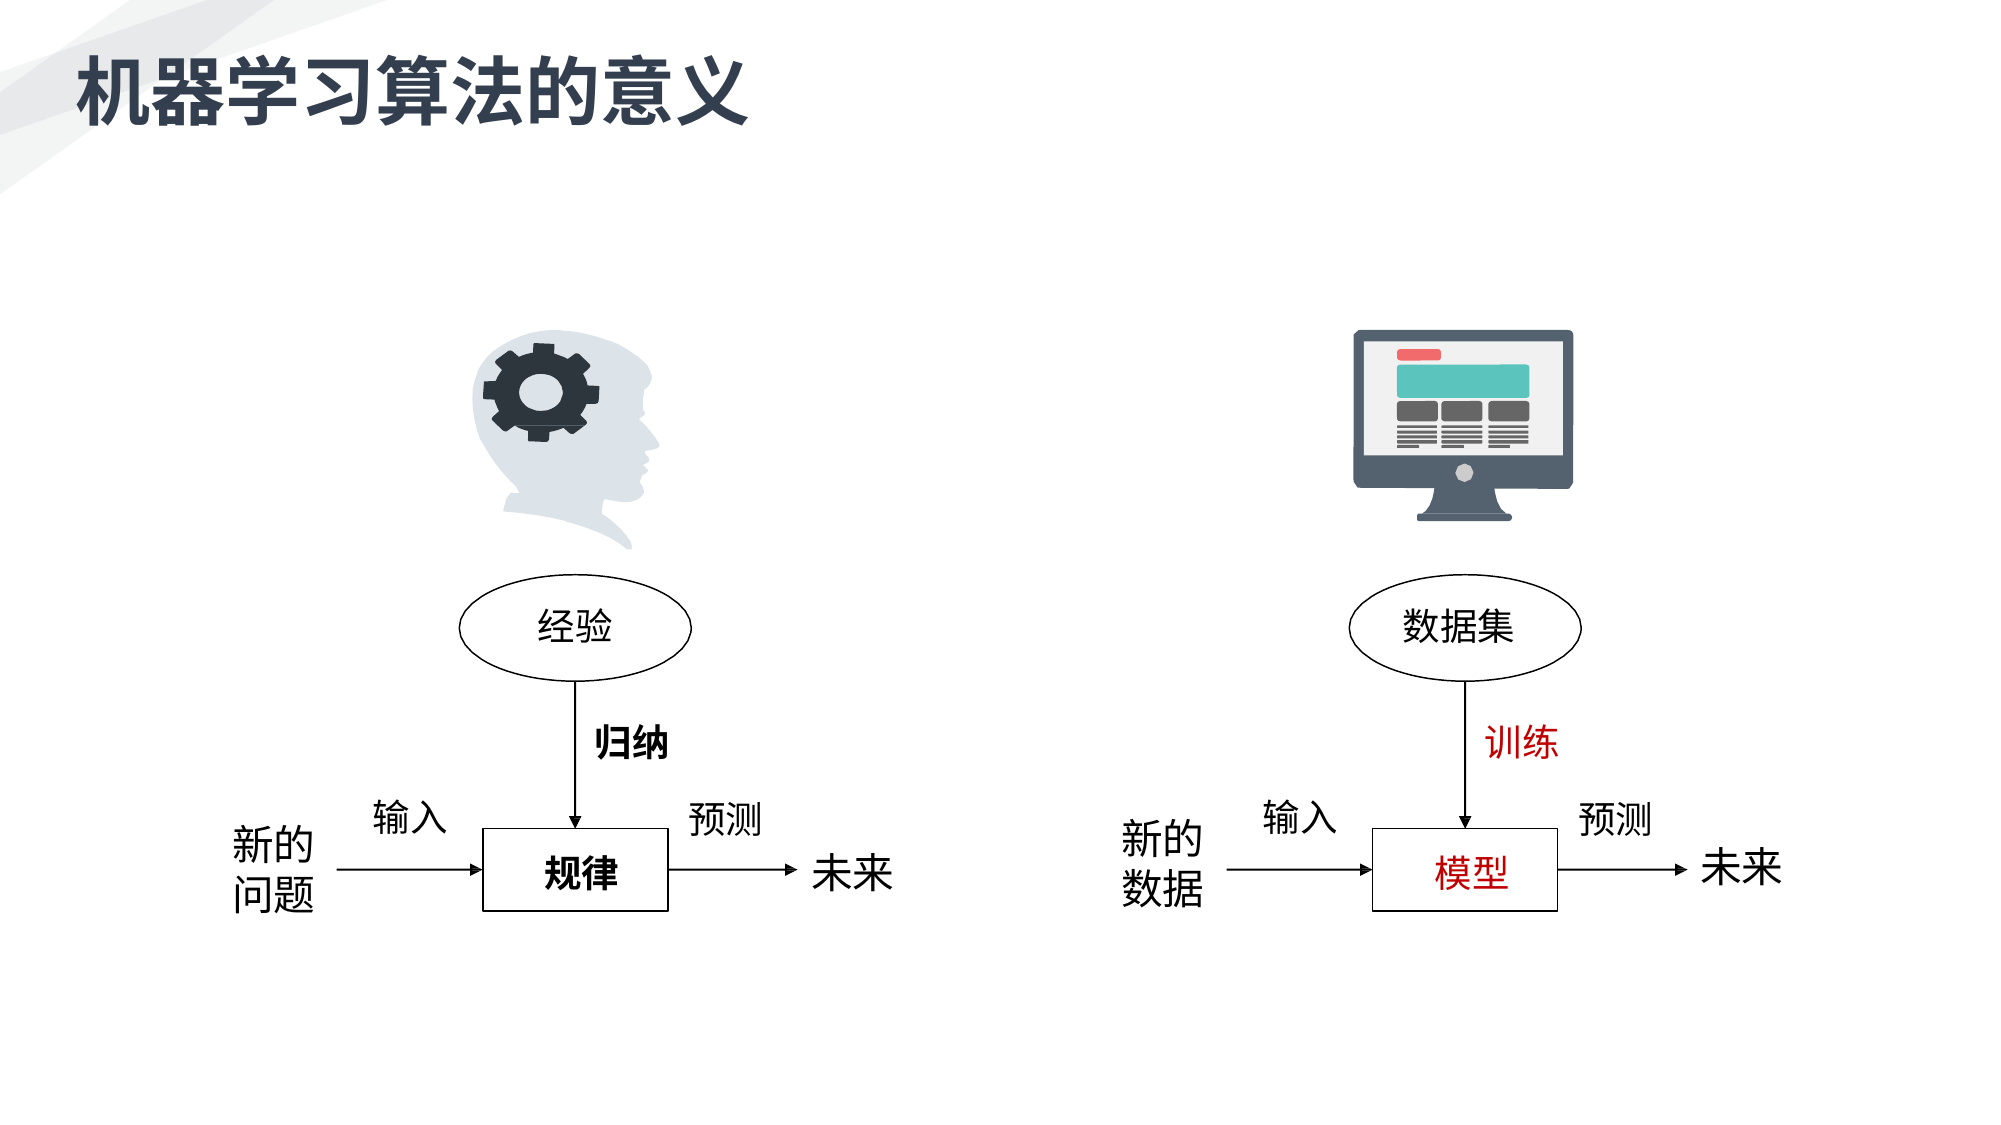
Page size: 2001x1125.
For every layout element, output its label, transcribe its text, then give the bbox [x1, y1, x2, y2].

list 机器学习算法的意义 [61, 37, 920, 132]
text_box 经验 [535, 602, 615, 650]
text_box 规律 [542, 849, 622, 897]
text_box 输入 [1260, 793, 1340, 841]
text_box 新的 问题 [229, 818, 318, 921]
text_box [1397, 430, 1437, 434]
text_box [565, 330, 660, 550]
text_box [1441, 400, 1483, 422]
text_box [1488, 444, 1510, 448]
text_box 模型 [1432, 849, 1512, 897]
text_box 未来 [809, 847, 897, 900]
text_box [1488, 435, 1529, 439]
text_box [1441, 444, 1464, 448]
text_box [1441, 440, 1483, 444]
text_box [1397, 435, 1437, 439]
text_box [667, 863, 798, 876]
text_box [483, 342, 600, 442]
text_box [459, 574, 692, 682]
text_box [336, 863, 483, 876]
text_box [1488, 440, 1529, 444]
text_box [1363, 341, 1563, 456]
text_box [482, 828, 668, 912]
text_box [1557, 863, 1688, 876]
text_box [1372, 828, 1558, 912]
text_box 新的 数据 [1119, 812, 1207, 915]
text_box [1397, 349, 1442, 361]
text_box [1417, 489, 1513, 522]
text_box [1455, 463, 1474, 483]
text_box [1458, 681, 1472, 828]
text_box 训练 [1482, 719, 1562, 767]
text_box [1441, 435, 1483, 439]
text_box [1226, 863, 1373, 876]
text_box 数据集 [1400, 602, 1529, 669]
text_box [1488, 400, 1530, 422]
text_box [1397, 444, 1420, 448]
text_box [1396, 400, 1438, 422]
text_box [1397, 440, 1437, 444]
text_box [1349, 574, 1582, 682]
text_box [1396, 364, 1530, 398]
text_box 未来 [1698, 841, 1828, 905]
text_box 预测 [1576, 796, 1656, 844]
text_box [1488, 430, 1529, 434]
text_box 归纳 [592, 719, 672, 767]
text_box 预测 [686, 796, 766, 844]
text_box [1353, 329, 1574, 489]
text_box [1441, 430, 1483, 434]
text_box [568, 681, 582, 828]
text_box [472, 329, 565, 521]
text_box 输入 [370, 793, 450, 841]
